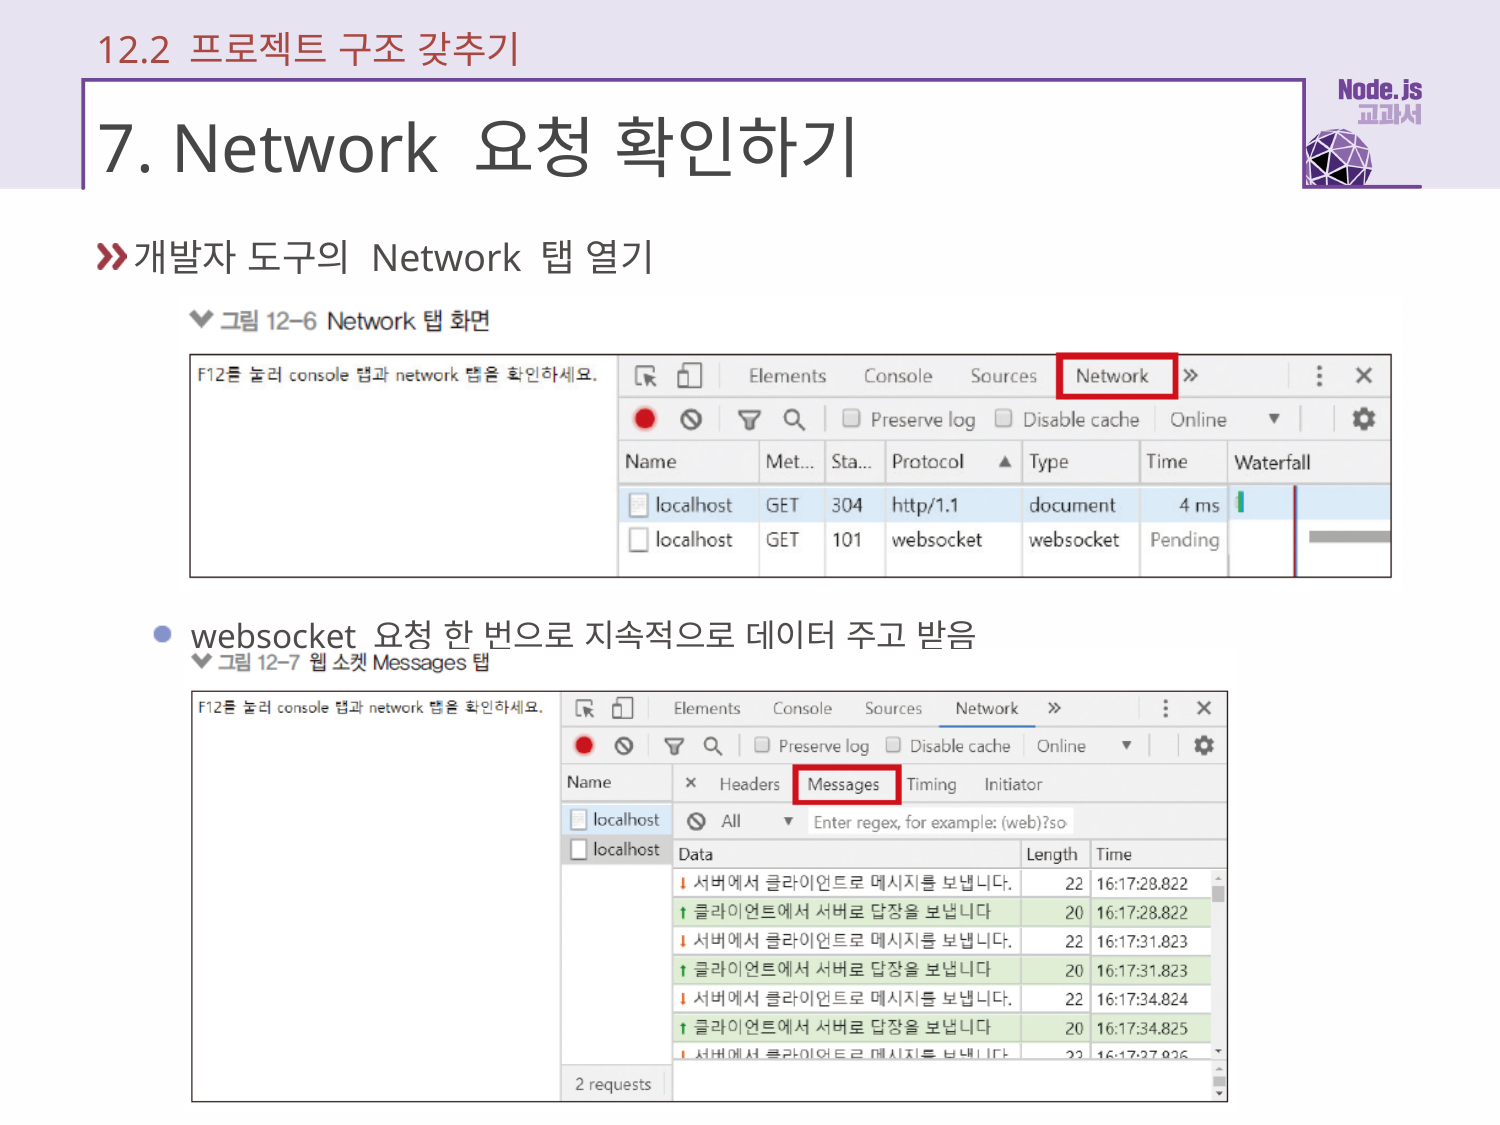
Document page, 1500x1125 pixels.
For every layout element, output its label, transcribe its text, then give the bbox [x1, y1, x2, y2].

title 7. Network 요청 확인하기 [82, 61, 1413, 193]
picture [0, 0, 1500, 1125]
list 개발자 도구의 Network 탭 열기 websocket 요청 한 번으로 지속적으로 데이터 주고 받음 [81, 222, 1412, 1037]
text_box 12.2 프로젝트 구조 갖추기 [81, 14, 807, 62]
